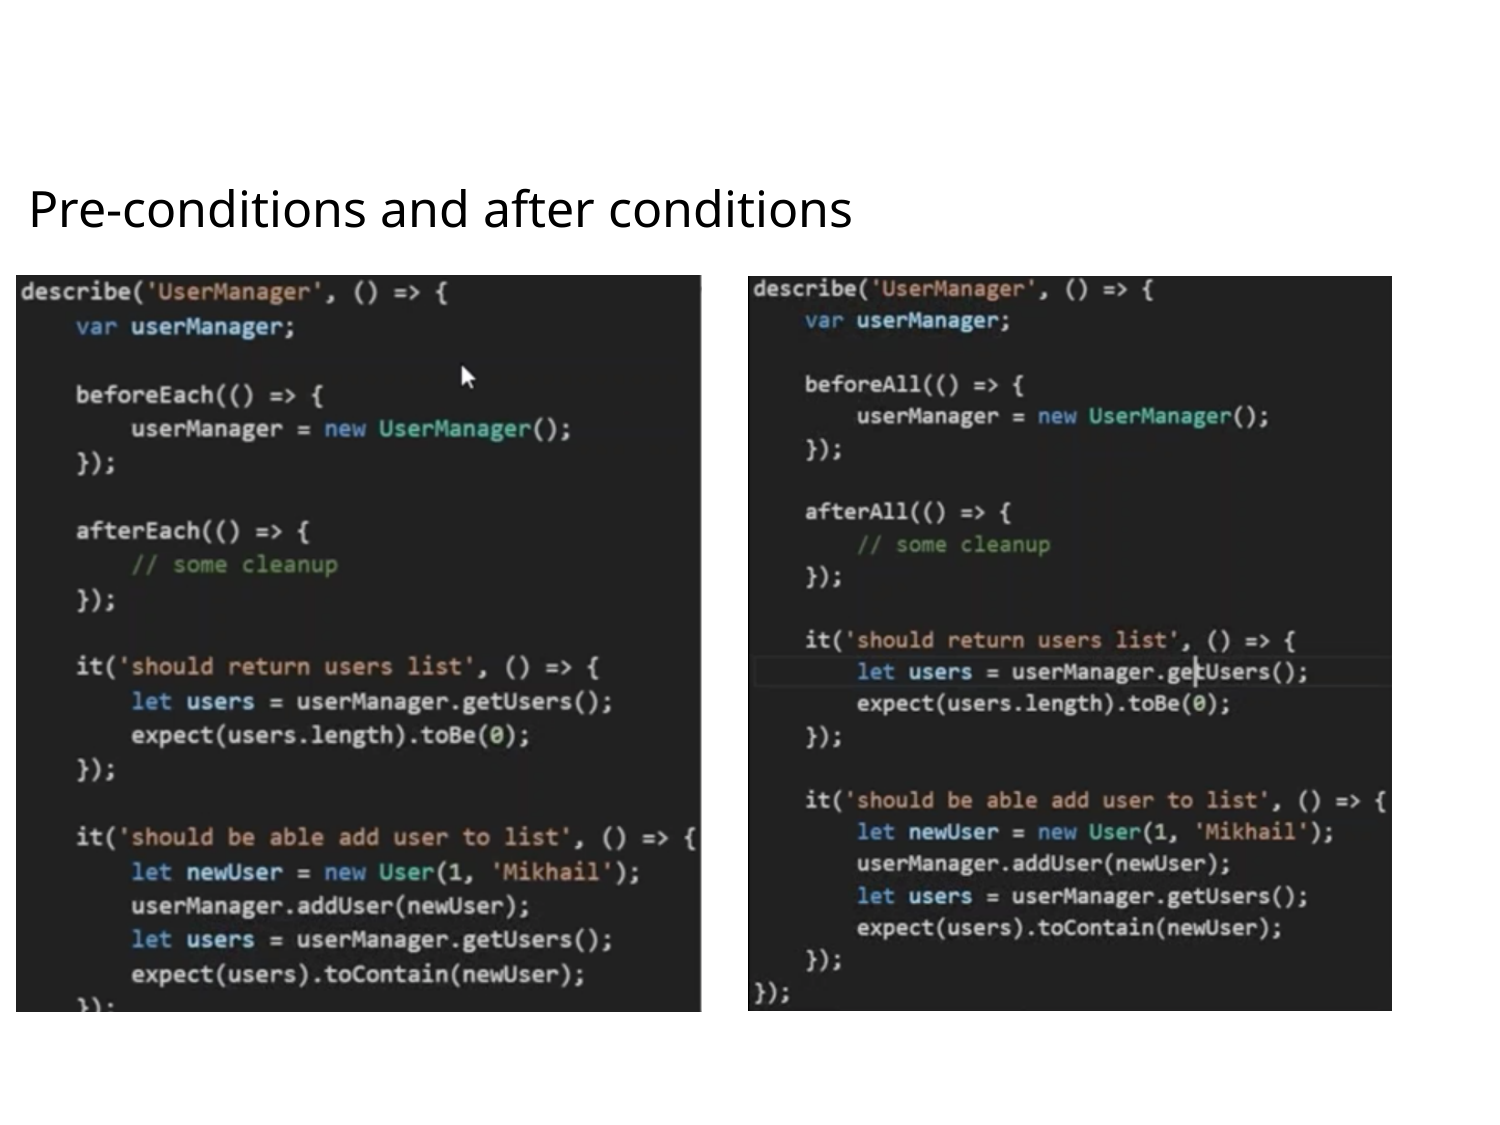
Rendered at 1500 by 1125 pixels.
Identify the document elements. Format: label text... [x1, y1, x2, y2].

picture [16, 275, 702, 1012]
picture [747, 276, 1392, 1011]
text_box Pre-conditions and after conditions [13, 162, 939, 253]
